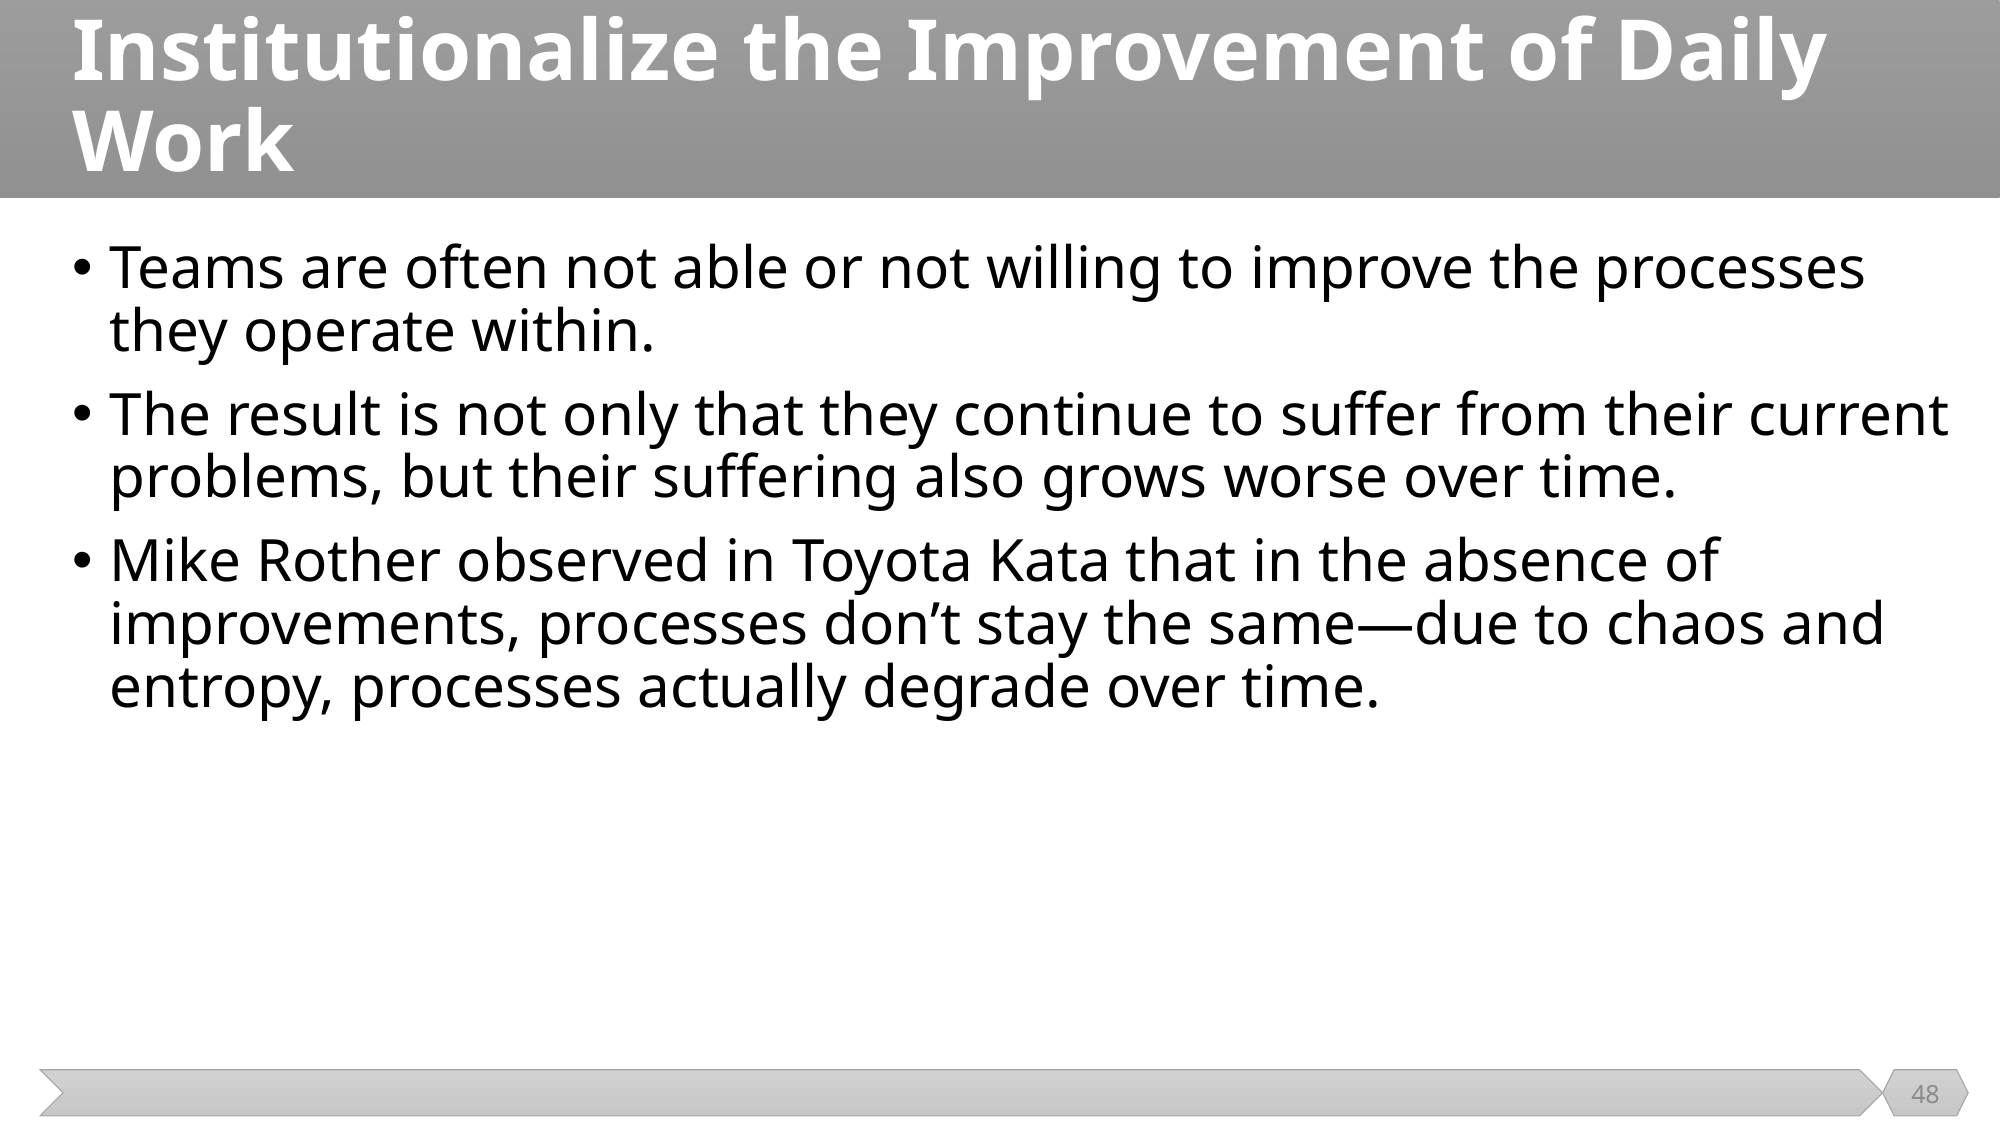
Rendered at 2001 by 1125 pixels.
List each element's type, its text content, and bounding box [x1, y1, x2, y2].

list Teams are often not able or not willing to improve the processes they operate within. The result is not only that they continue to suffer from their current problems, but their suffering also grows worse over time. Mike Rother observed in Toyota Kata that in the absence of improvements, processes don’t stay the same—due to chaos and entropy, processes actually degrade over time. [56, 230, 1969, 1010]
title Institutionalize the Improvement of Daily Work [56, 0, 1969, 199]
slide_number 48 [1882, 1065, 1969, 1125]
